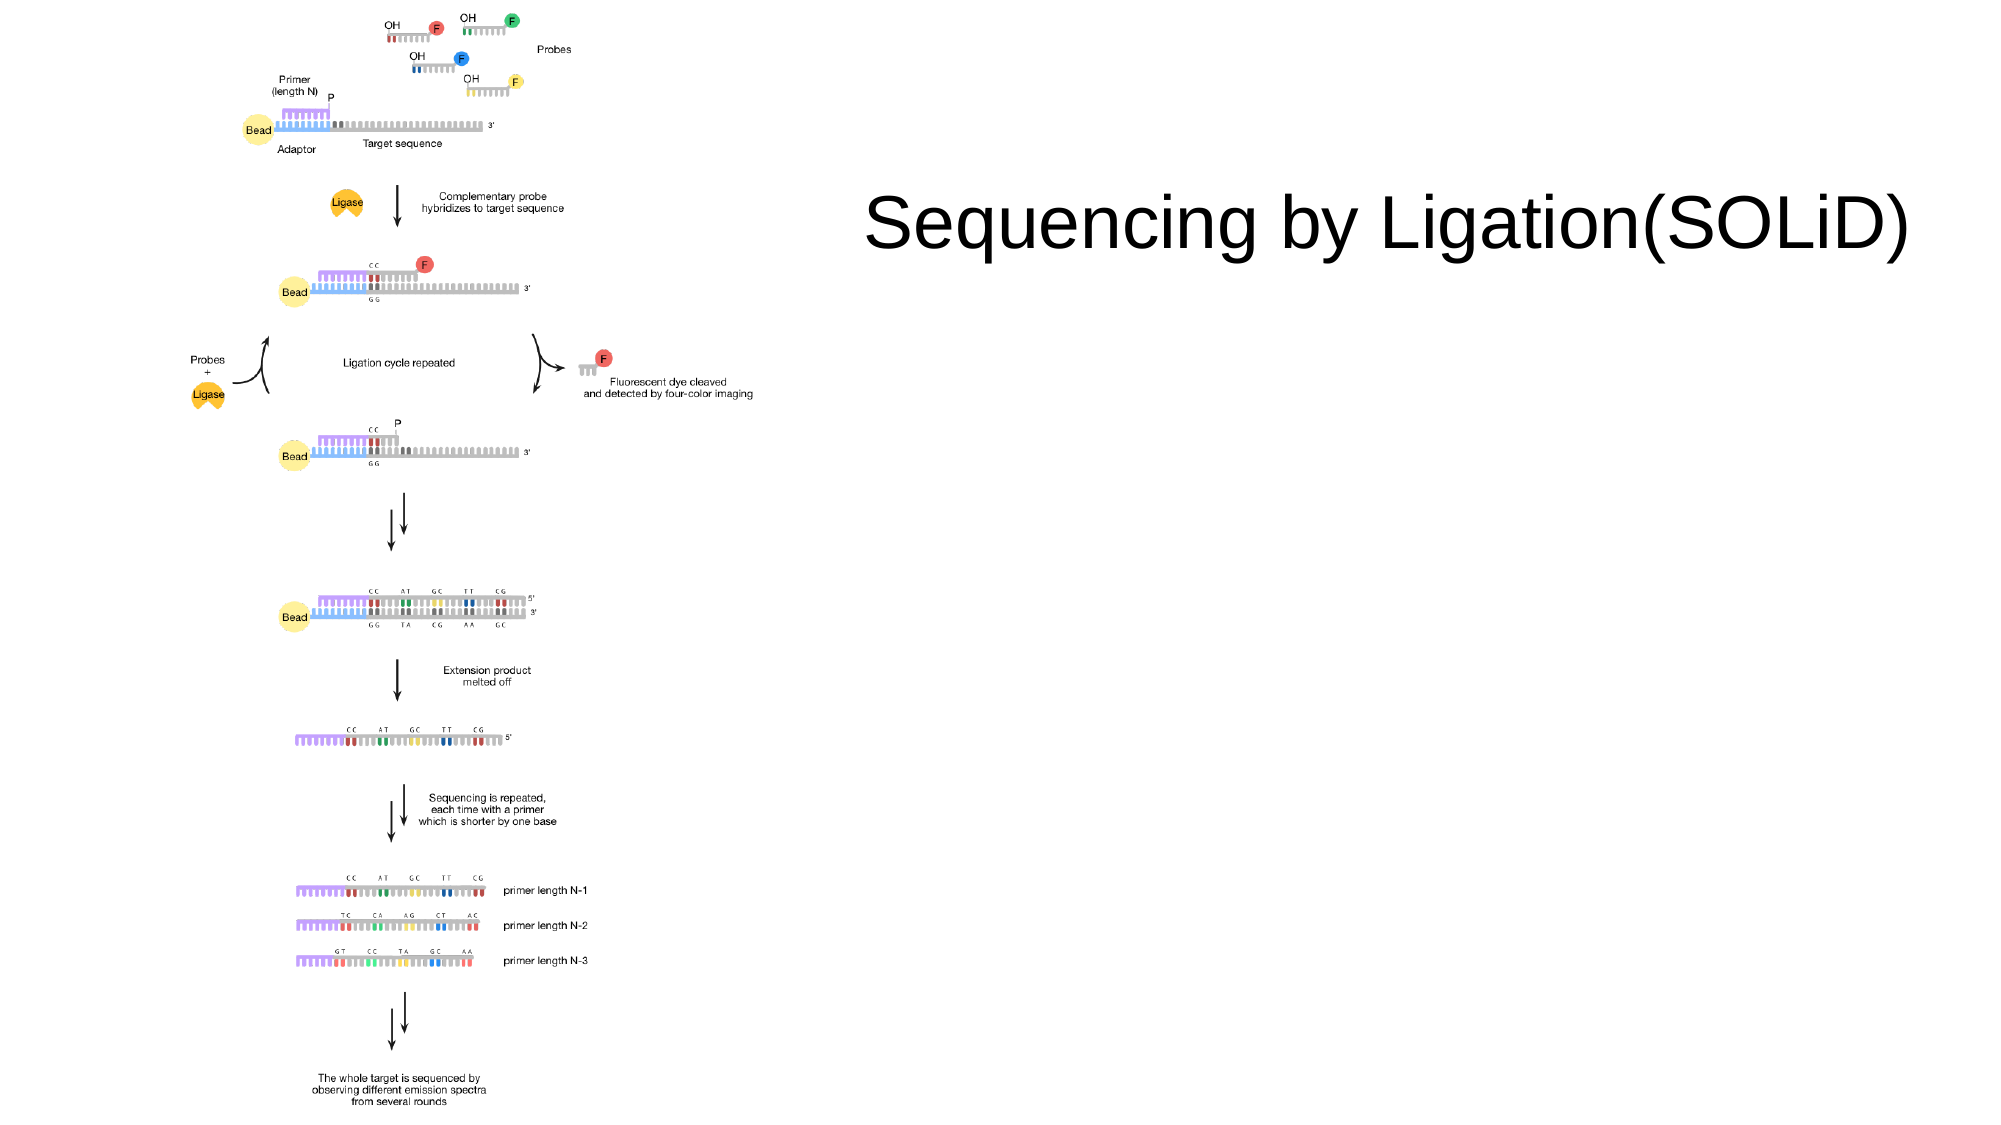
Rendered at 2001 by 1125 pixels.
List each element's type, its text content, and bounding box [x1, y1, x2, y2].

text_box Sequencing by Ligation(SOLiD) [862, 172, 2000, 264]
picture [188, 11, 753, 1107]
